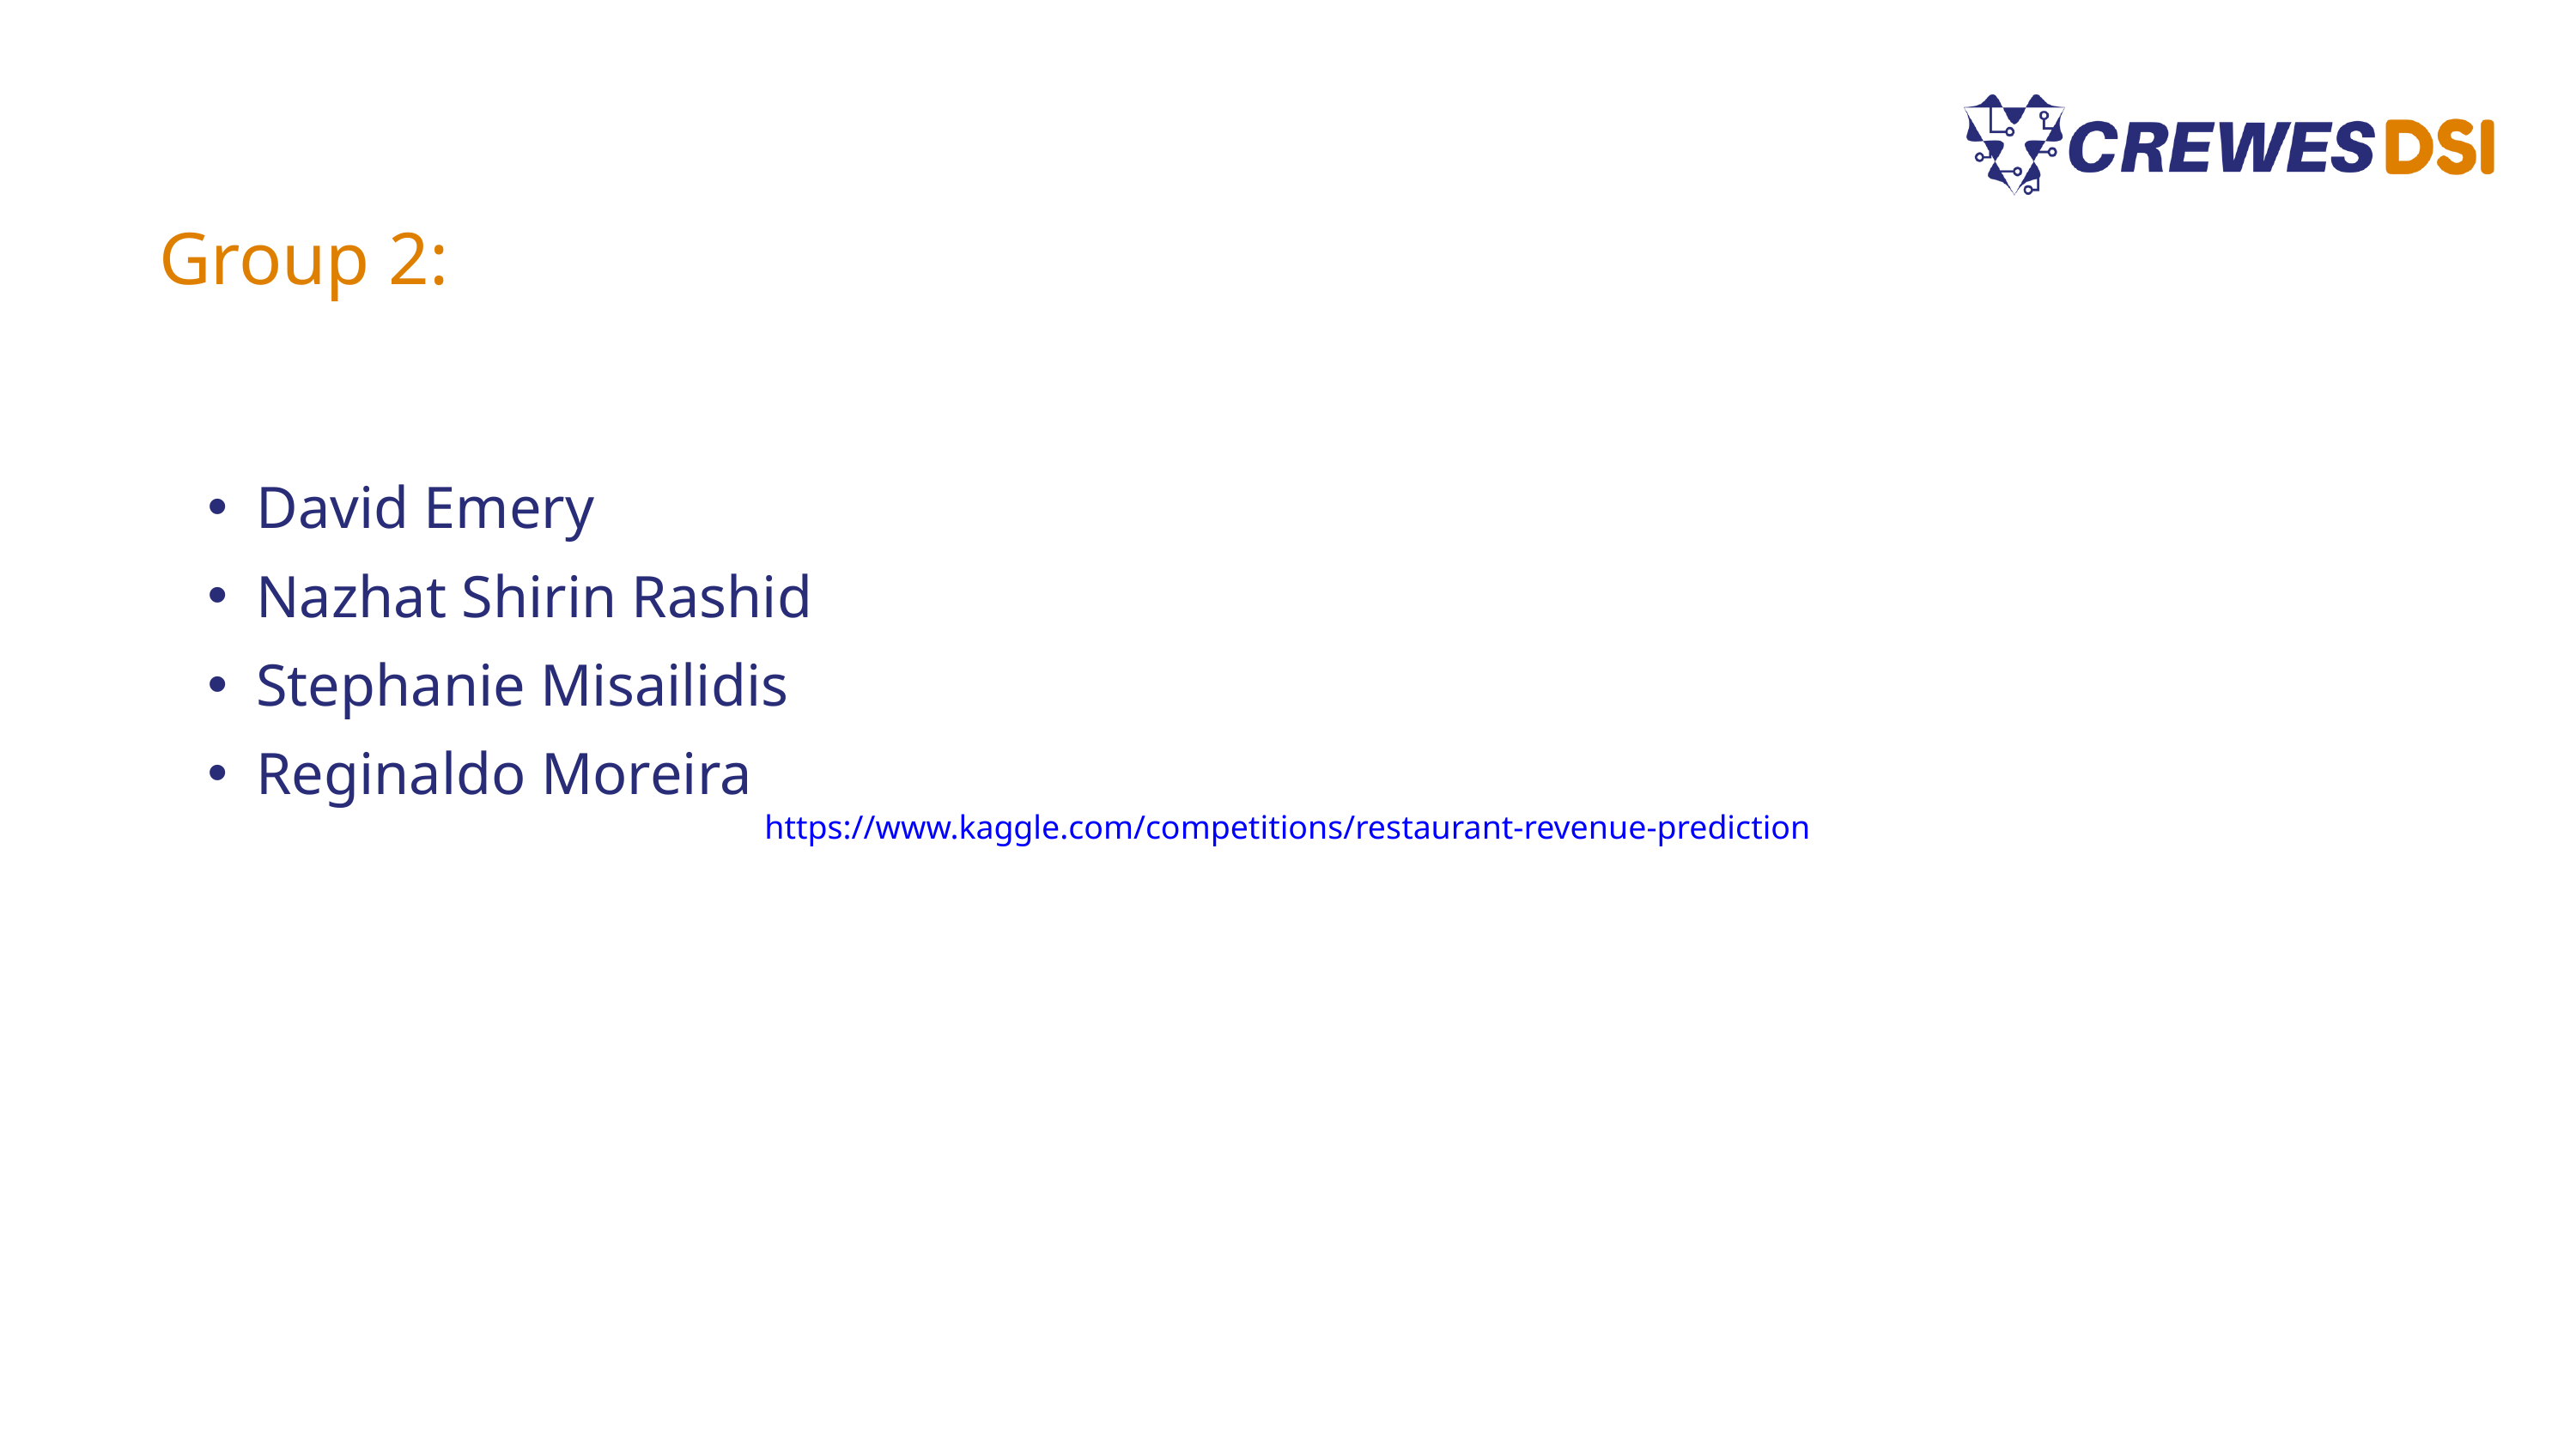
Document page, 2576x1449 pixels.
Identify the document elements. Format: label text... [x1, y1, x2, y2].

text_box Group 2: [159, 198, 489, 299]
text_box David Emery Nazhat Shirin Rashid Stephanie Misailidis Reginaldo Moreira [159, 451, 2063, 807]
text_box https://www.kaggle.com/competitions/restaurant-revenue-prediction [643, 800, 1932, 857]
picture [1949, 79, 2510, 211]
